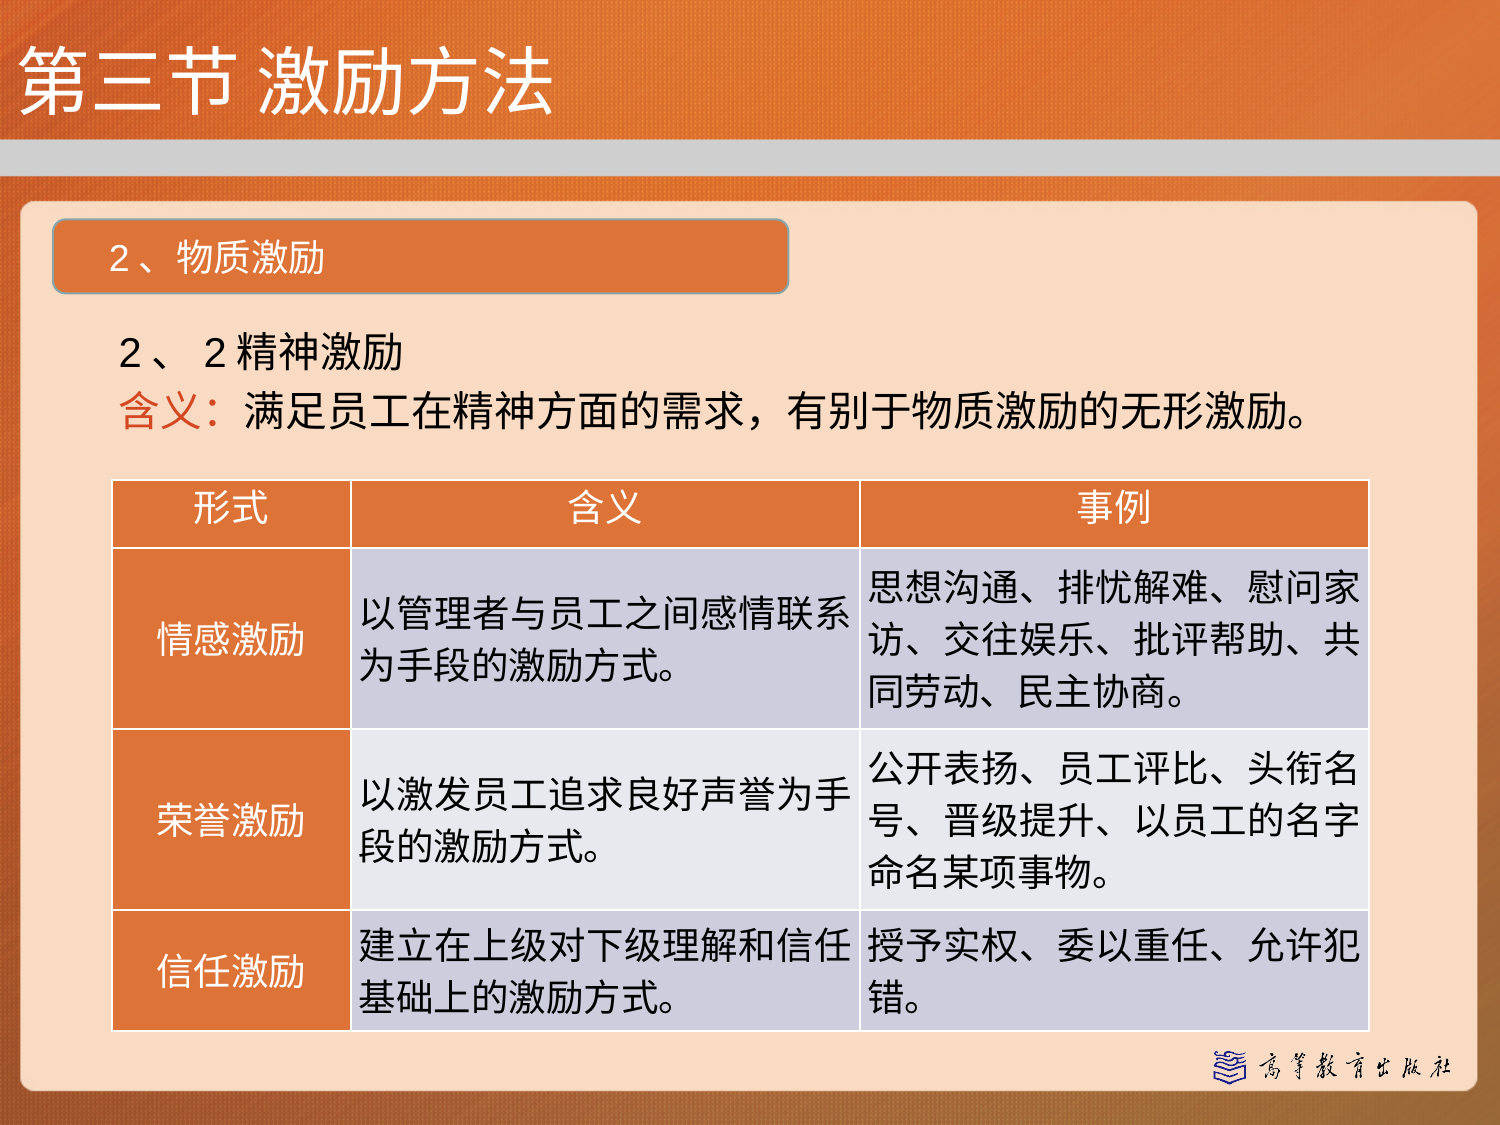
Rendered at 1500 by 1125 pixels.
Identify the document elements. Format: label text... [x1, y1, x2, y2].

table_header 事例 [861, 481, 1368, 547]
table_cell 以激发员工追求良好声誉为手段的激励方式。 [352, 730, 859, 909]
table_cell 信任激励 [113, 911, 350, 1030]
table_cell 公开表扬、员工评比、头衔名号、晋级提升、以员工的名字命名某项事物。 [861, 730, 1368, 909]
text_box 第三节 激励方法 [0, 27, 1312, 165]
table_header 形式 [113, 481, 350, 547]
table_cell 建立在上级对下级理解和信任基础上的激励方式。 [352, 911, 859, 1030]
table_cell 情感激励 [113, 549, 350, 728]
picture [0, 0, 1500, 1125]
table_cell 以管理者与员工之间感情联系为手段的激励方式。 [352, 549, 859, 728]
table_header 含义 [352, 481, 859, 547]
table_cell 荣誉激励 [113, 730, 350, 909]
table_cell 思想沟通、排忧解难、慰问家访、交往娱乐、批评帮助、共同劳动、民主协商。 [861, 549, 1368, 728]
text_box 2、物质激励 [51, 218, 790, 295]
table_cell 授予实权、委以重任、允许犯错。 [861, 911, 1368, 1030]
list 2、2精神激励 含义：满足员工在精神方面的需求，有别于物质激励的无形激励。 [66, 318, 1437, 1119]
